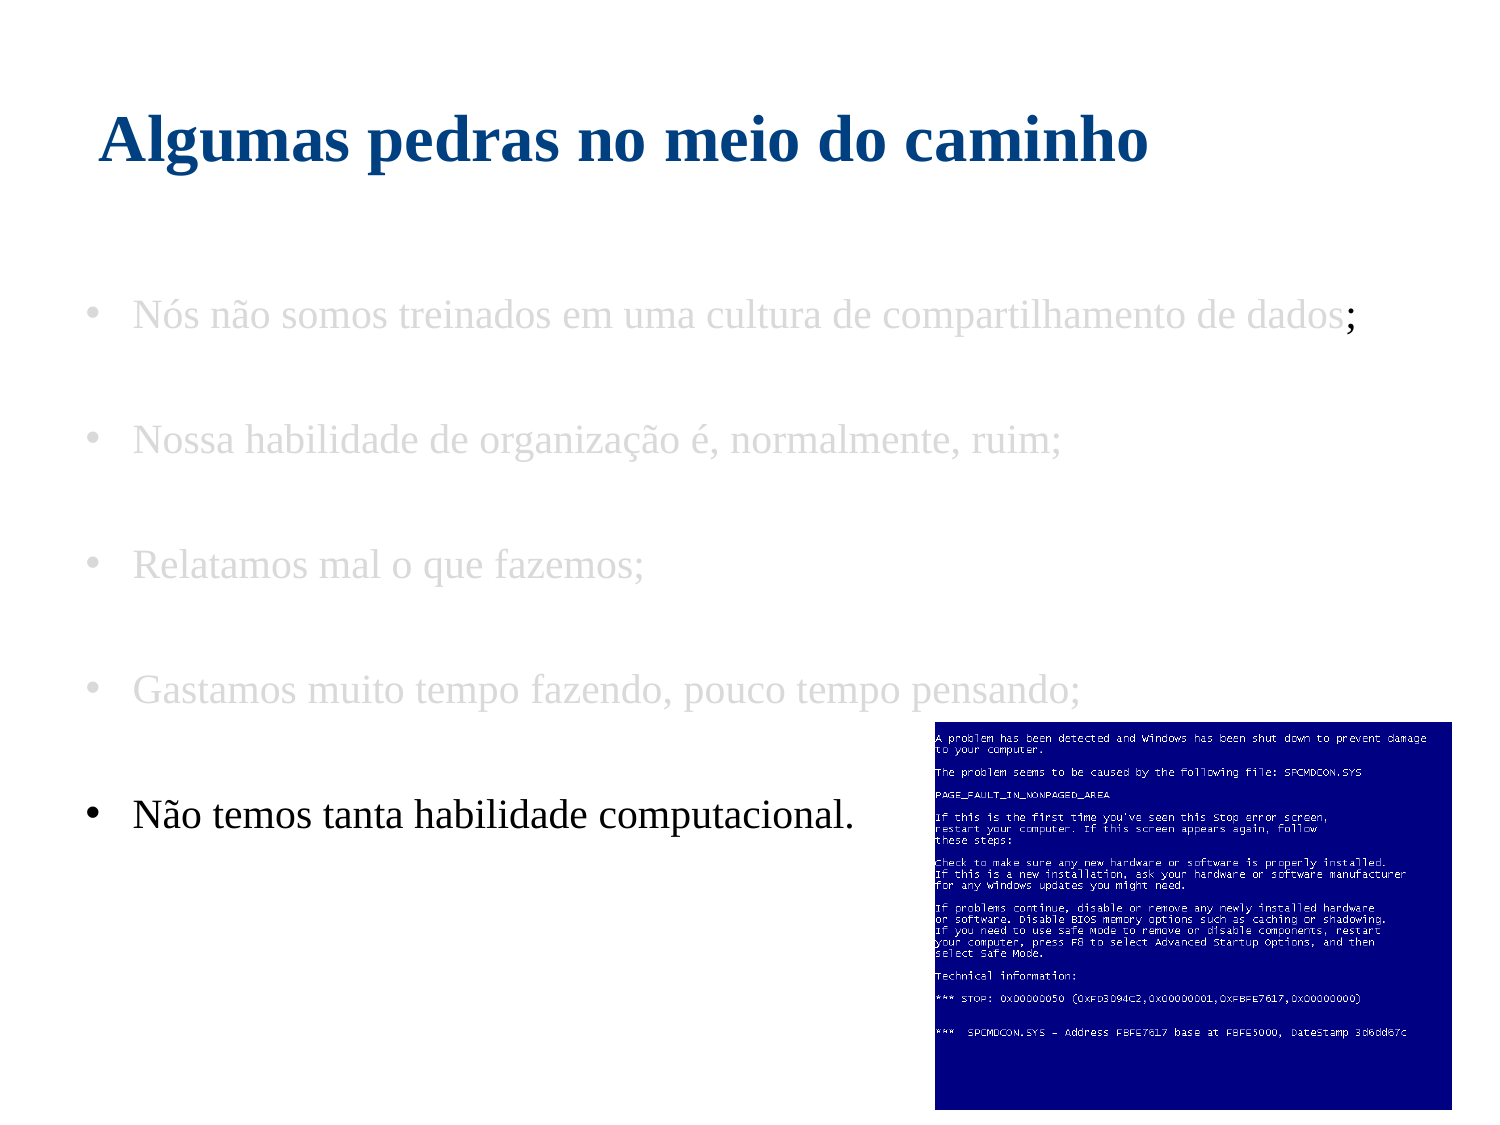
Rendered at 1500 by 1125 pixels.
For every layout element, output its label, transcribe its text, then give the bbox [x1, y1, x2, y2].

picture [935, 722, 1452, 1110]
text_box Nós não somos treinados em uma cultura de compartilhamento de dados; Nossa habilidade de organização é, normalmente, ruim; Relatamos mal o que fazemos; Gastamos muito tempo fazendo, pouco tempo pensando; Não temos tanta habilidade computacional. [70, 229, 1430, 845]
text_box Algumas pedras no meio do caminho [84, 86, 1166, 182]
